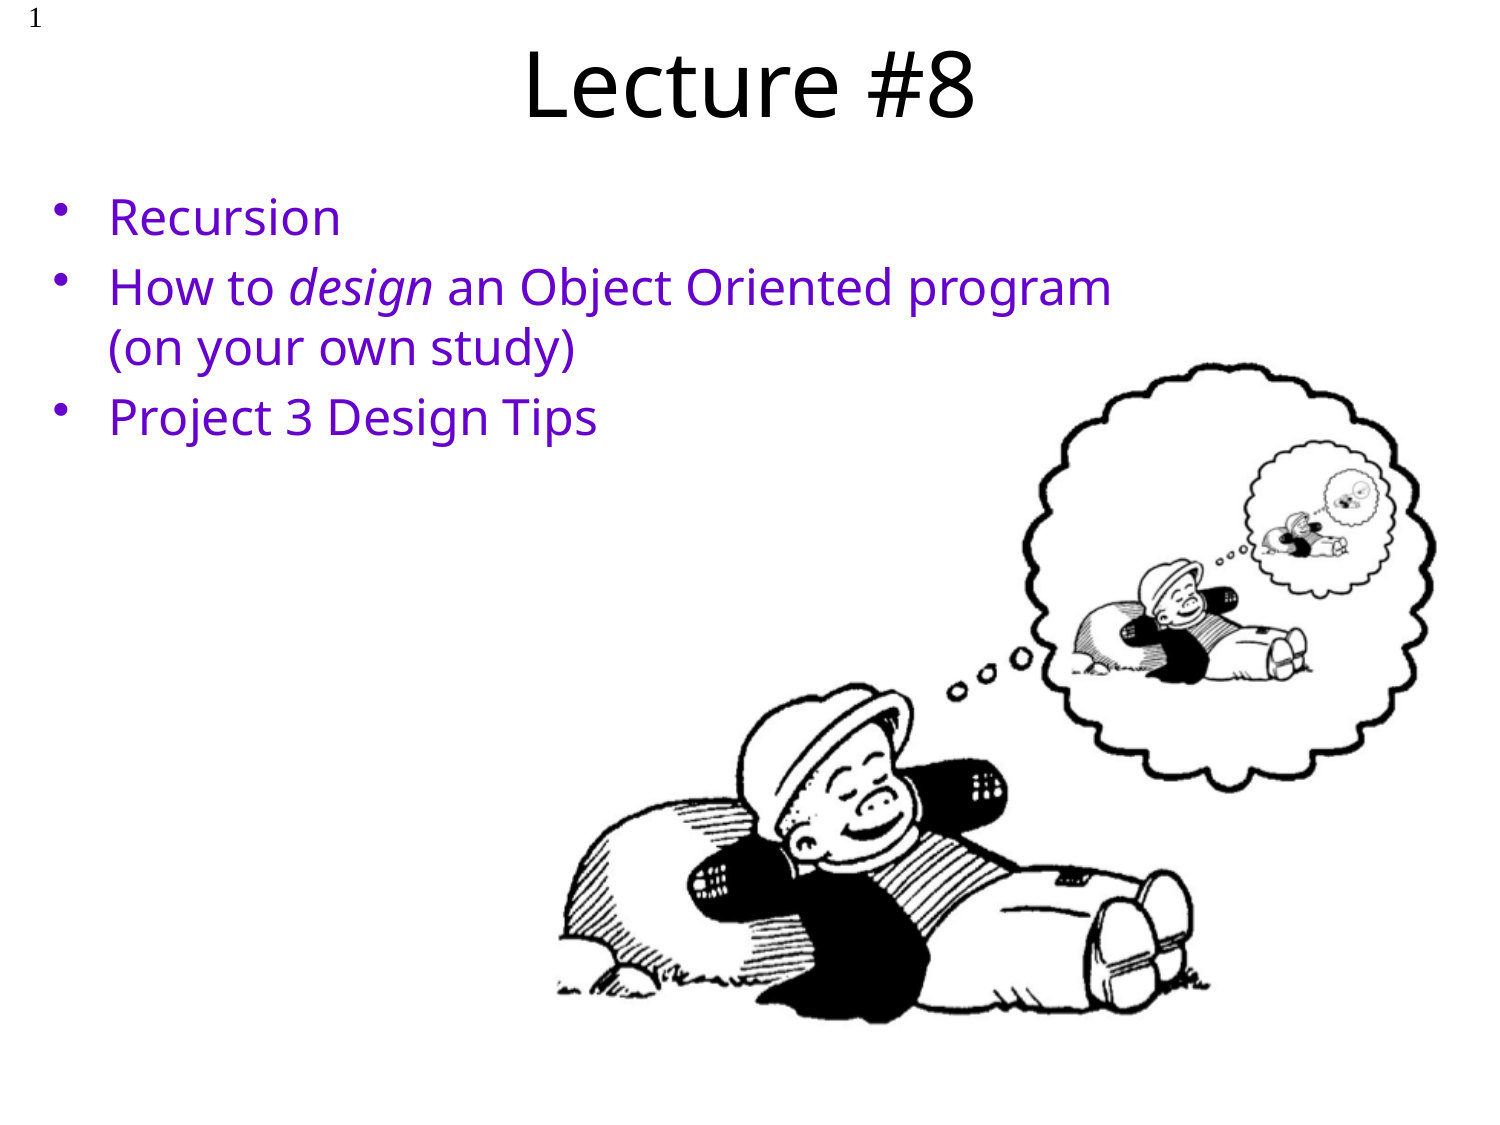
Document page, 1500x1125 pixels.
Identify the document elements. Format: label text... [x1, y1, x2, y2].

title Lecture #8 [112, 0, 1388, 175]
picture [548, 357, 1446, 1034]
list Recursion How to design an Object Oriented program (on your own study) Project 3 Design Tips [37, 178, 1265, 388]
slide_number 1 [0, 0, 58, 66]
